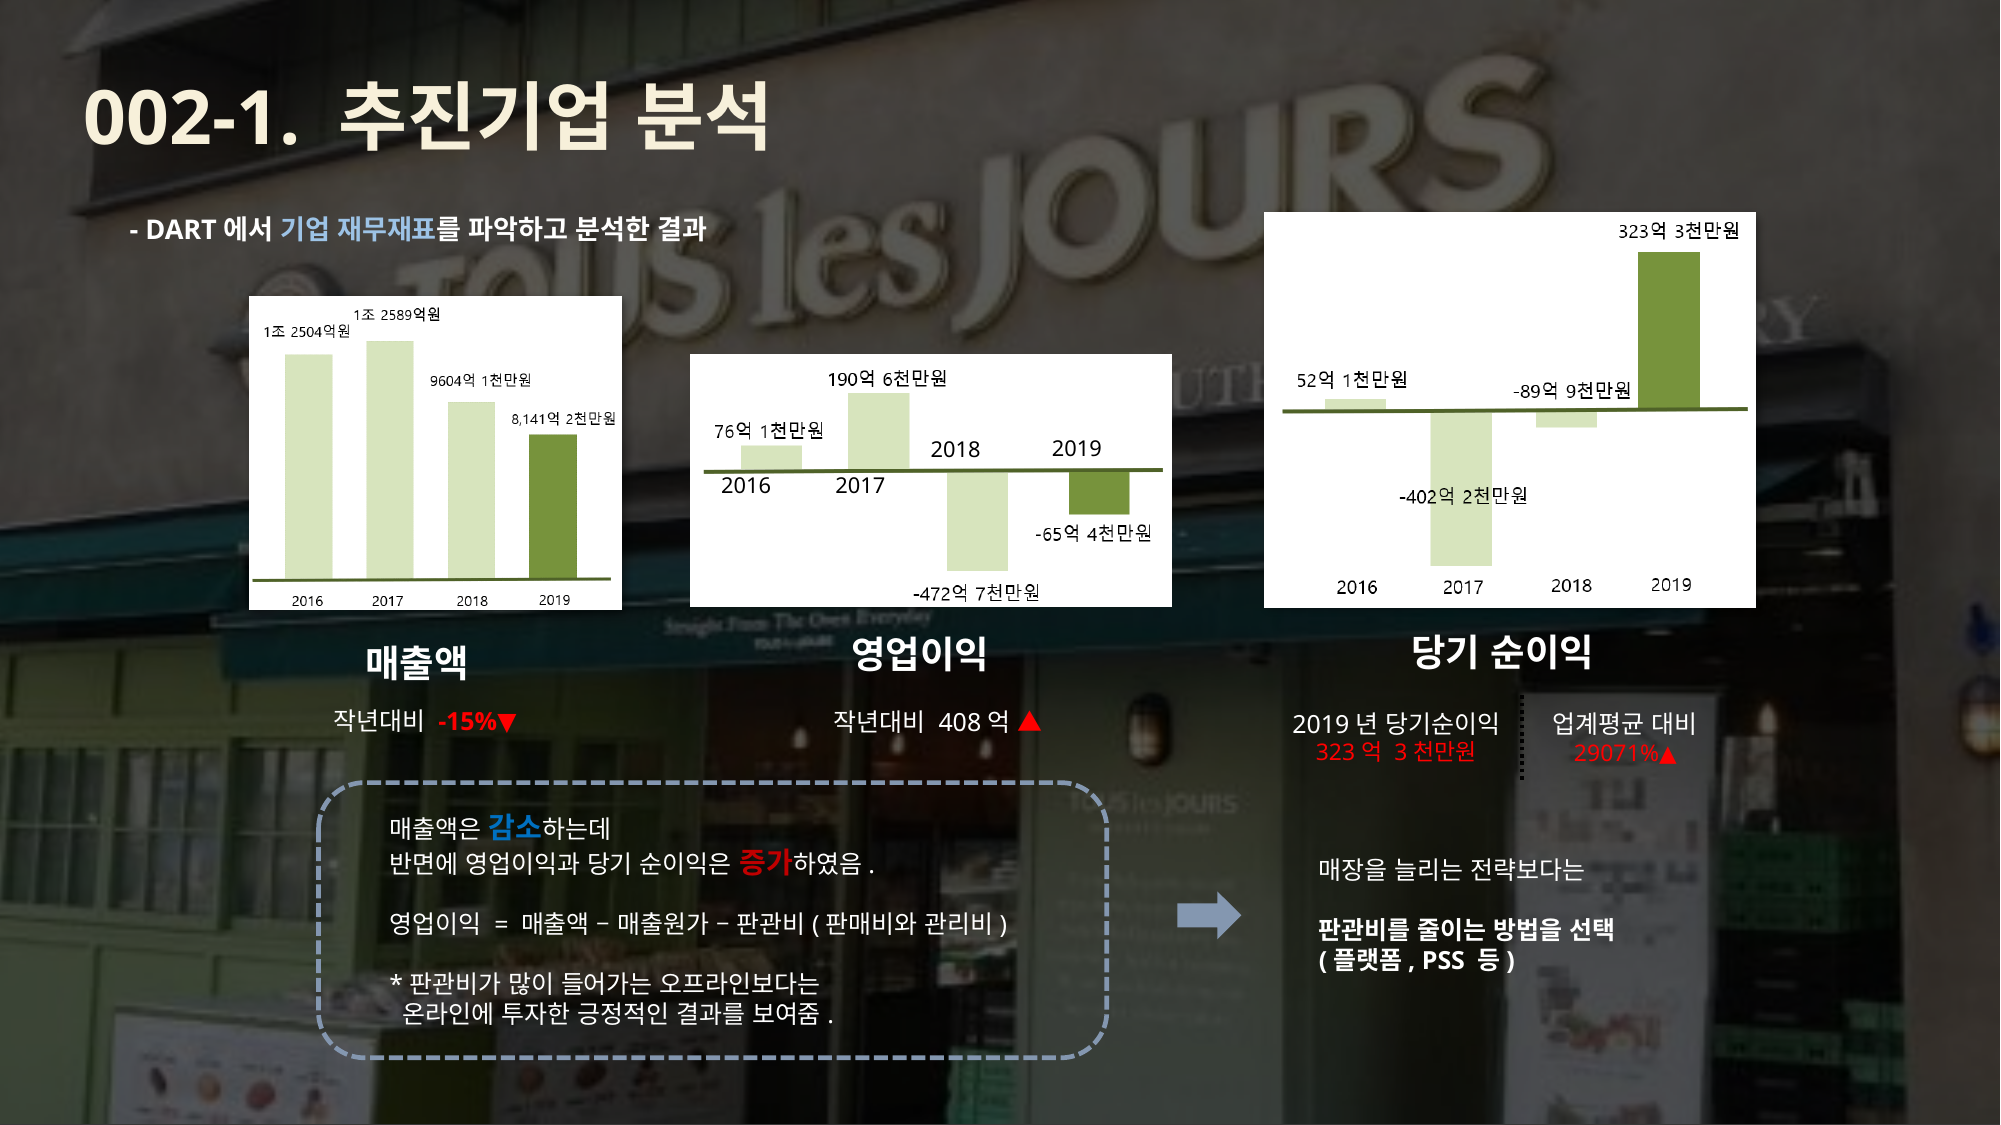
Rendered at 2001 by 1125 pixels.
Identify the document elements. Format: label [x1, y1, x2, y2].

text_box [690, 354, 1172, 607]
picture [0, 0, 2000, 1124]
text_box [1219, 695, 1772, 780]
